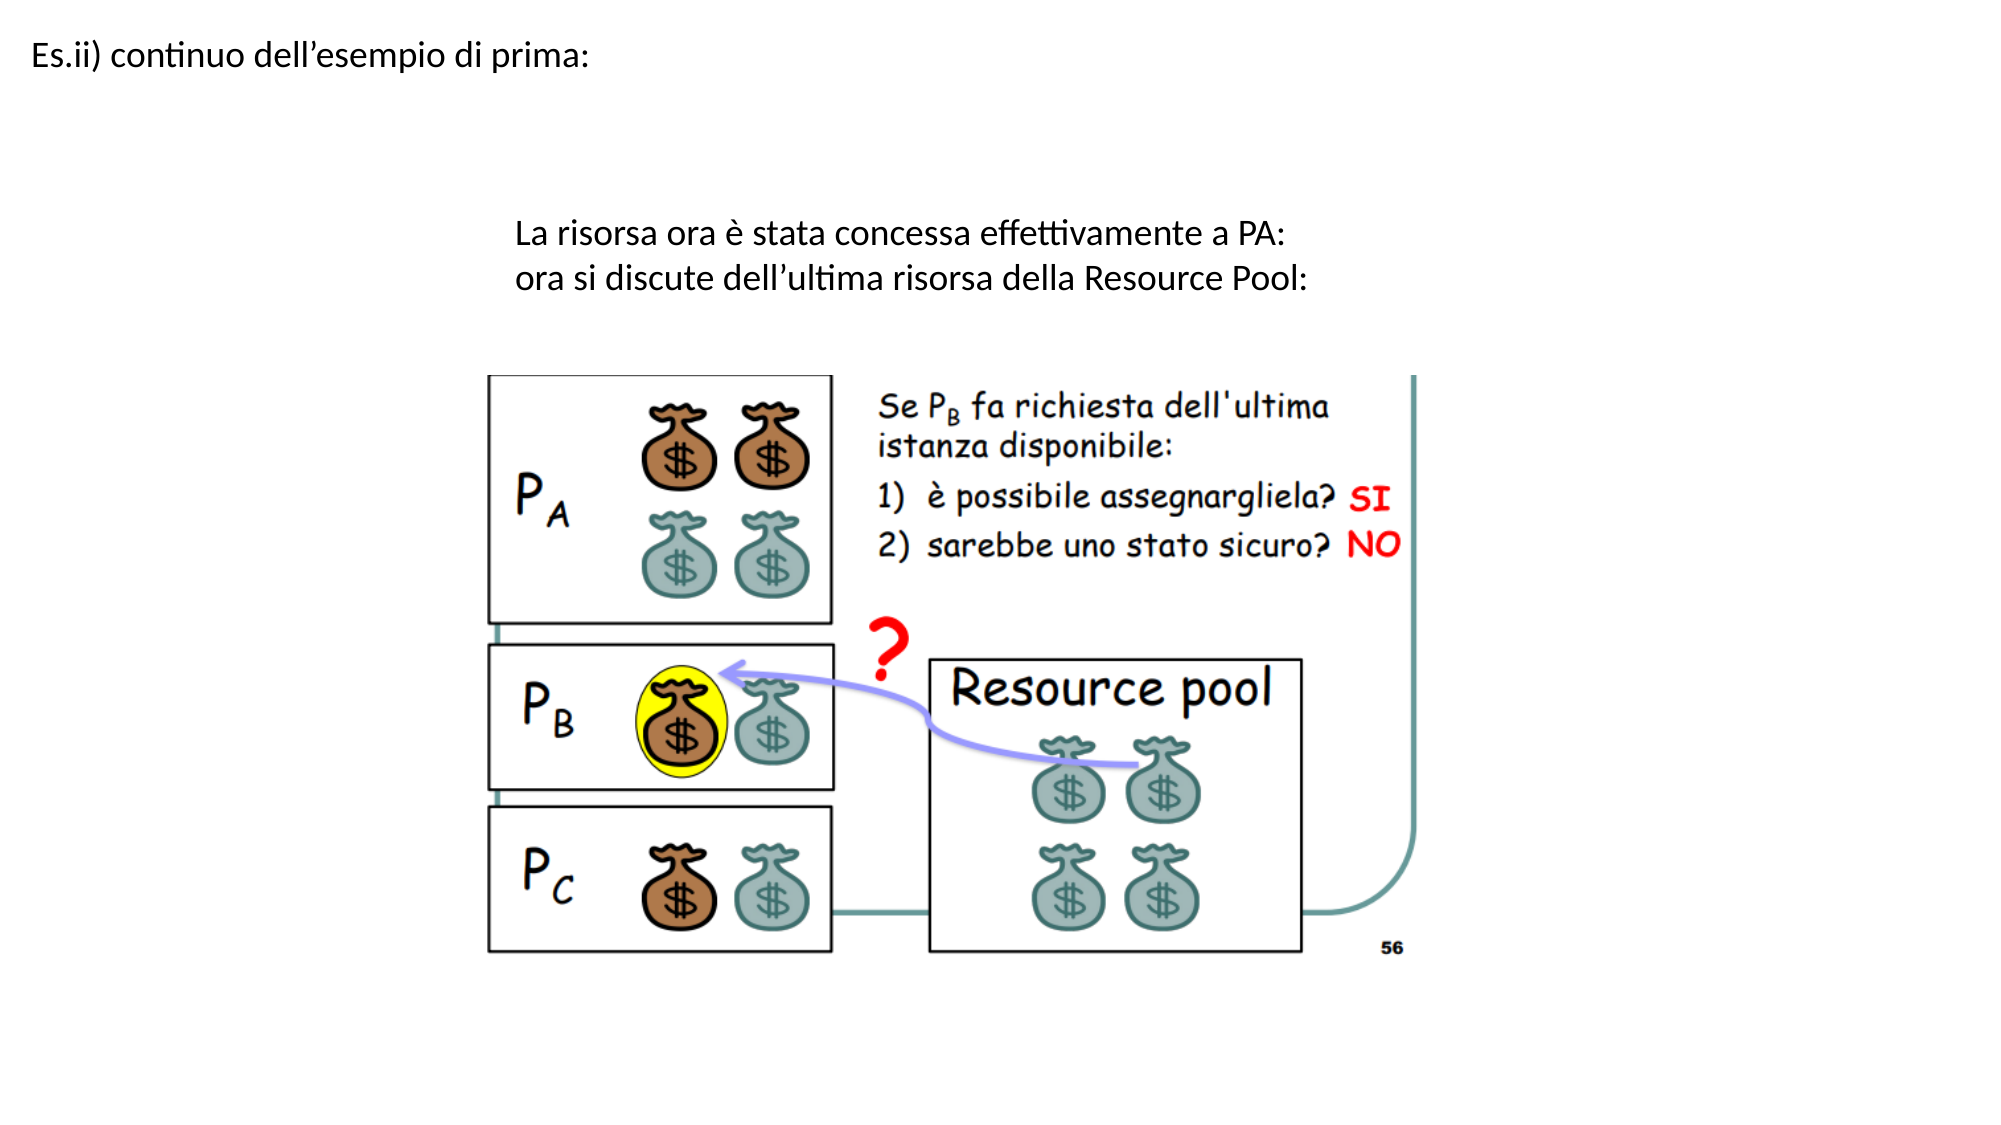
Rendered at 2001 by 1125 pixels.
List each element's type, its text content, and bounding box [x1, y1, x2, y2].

picture [486, 375, 1439, 966]
text_box Es.ii) continuo dell’esempio di prima: [16, 22, 1622, 83]
text_box La risorsa ora è stata concessa effettivamente a PA: ora si discute dell’ultima risorsa della Resource Pool: [500, 200, 1371, 306]
